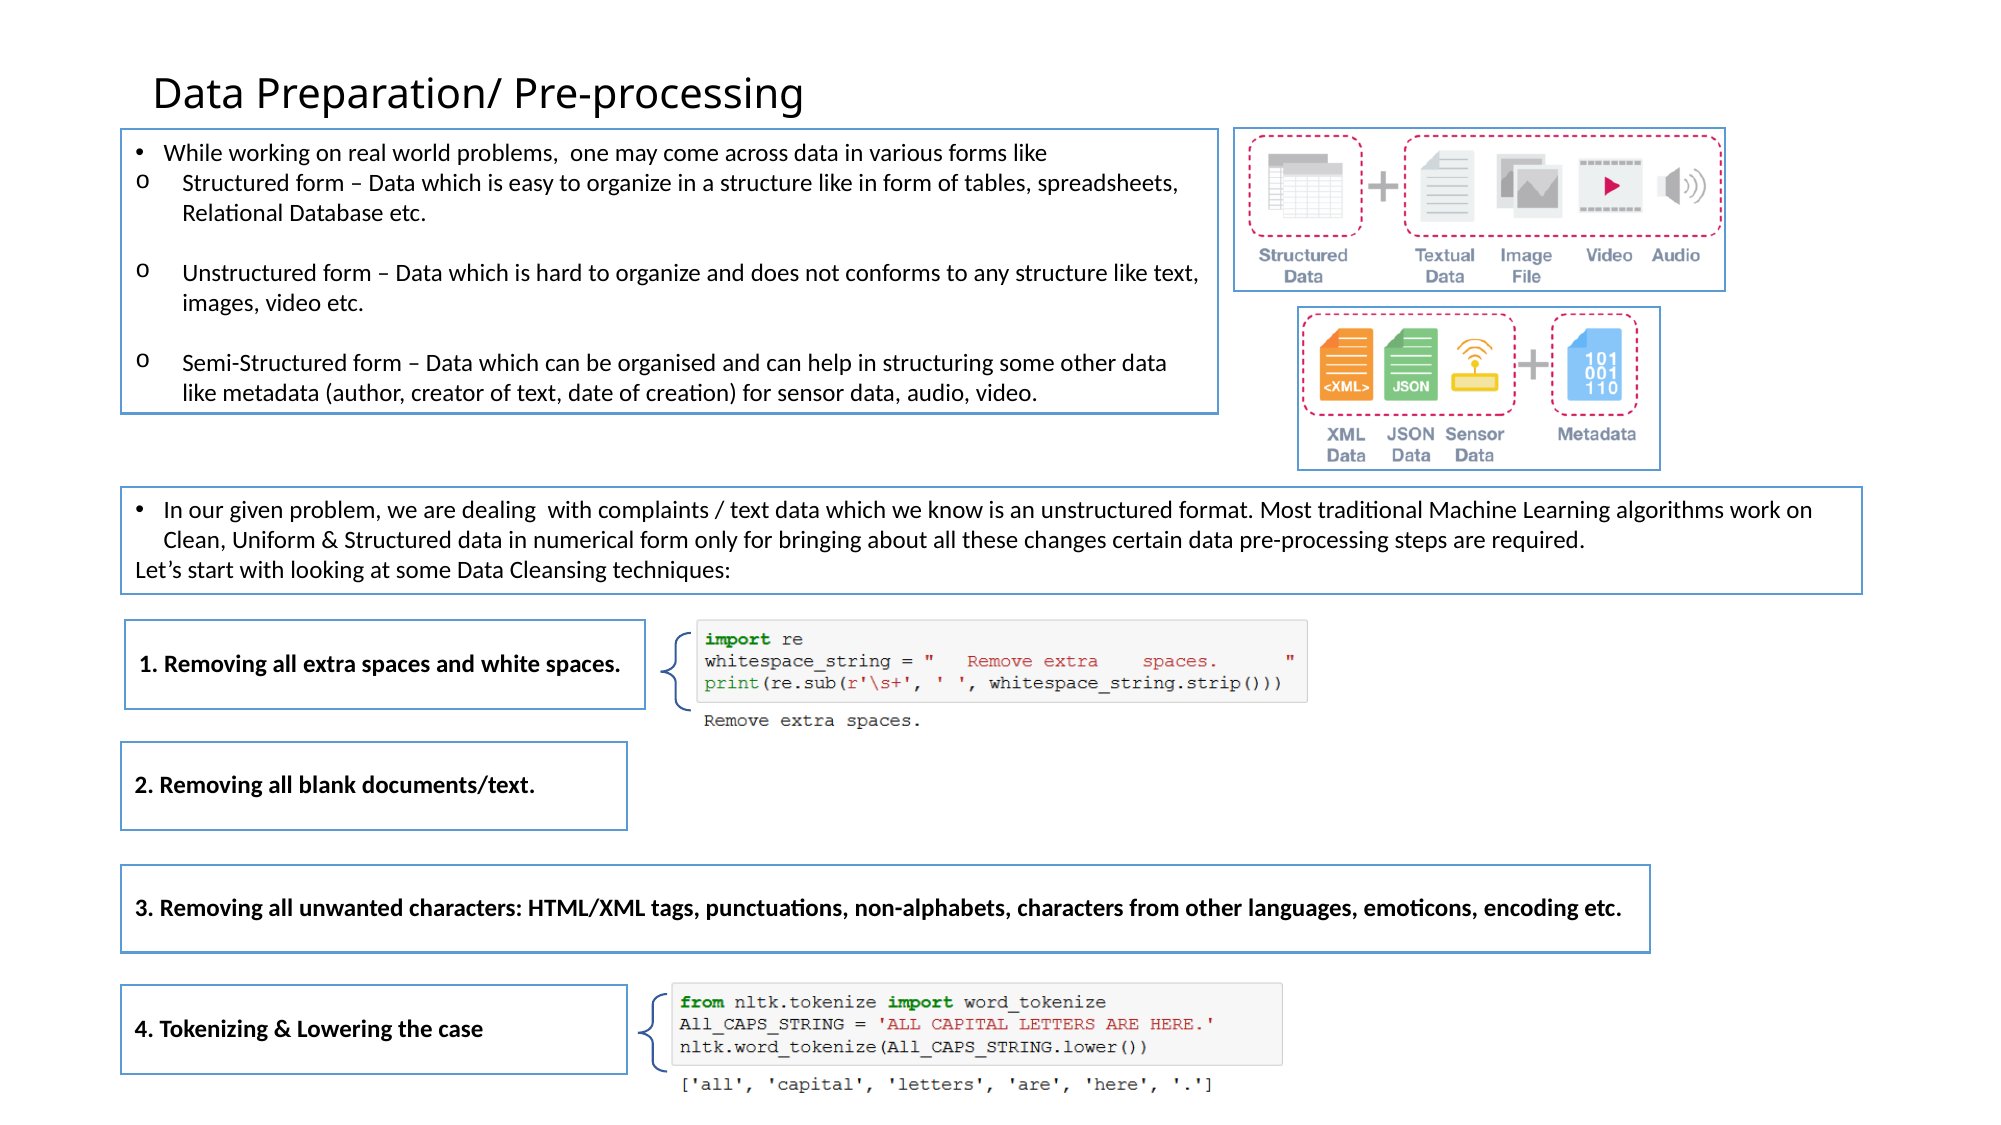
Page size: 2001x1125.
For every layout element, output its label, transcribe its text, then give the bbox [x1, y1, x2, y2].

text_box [120, 594, 692, 735]
picture [691, 614, 1309, 736]
picture [1299, 307, 1659, 469]
title Data Preparation/ Pre-processing [137, 59, 1863, 130]
text_box In our given problem, we are dealing with complaints / text data which we know is an unstructured format. Most traditional Machine Learning algorithms work on Clean, Uniform & Structured data in numerical form only for bringing about all these changes certain data pre-processing steps are required. Let’s start with looking at some Data Cleansing techniques: [120, 486, 1863, 595]
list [1234, 128, 1724, 290]
text_box While working on real world problems, one may come across data in various forms like Structured form – Data which is easy to organize in a structure like in form of tables, spreadsheets, Relational Database etc. Unstructured form – Data which is hard to organize and does not conforms to any structure like text, images, video etc. Semi-Structured form – Data which can be organised and can help in structuring some other data like metadata (author, creator of text, date of creation) for sensor data, audio, video. [120, 128, 1219, 415]
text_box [120, 960, 668, 1100]
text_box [120, 721, 668, 838]
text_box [120, 838, 1724, 979]
picture [667, 980, 1286, 1105]
